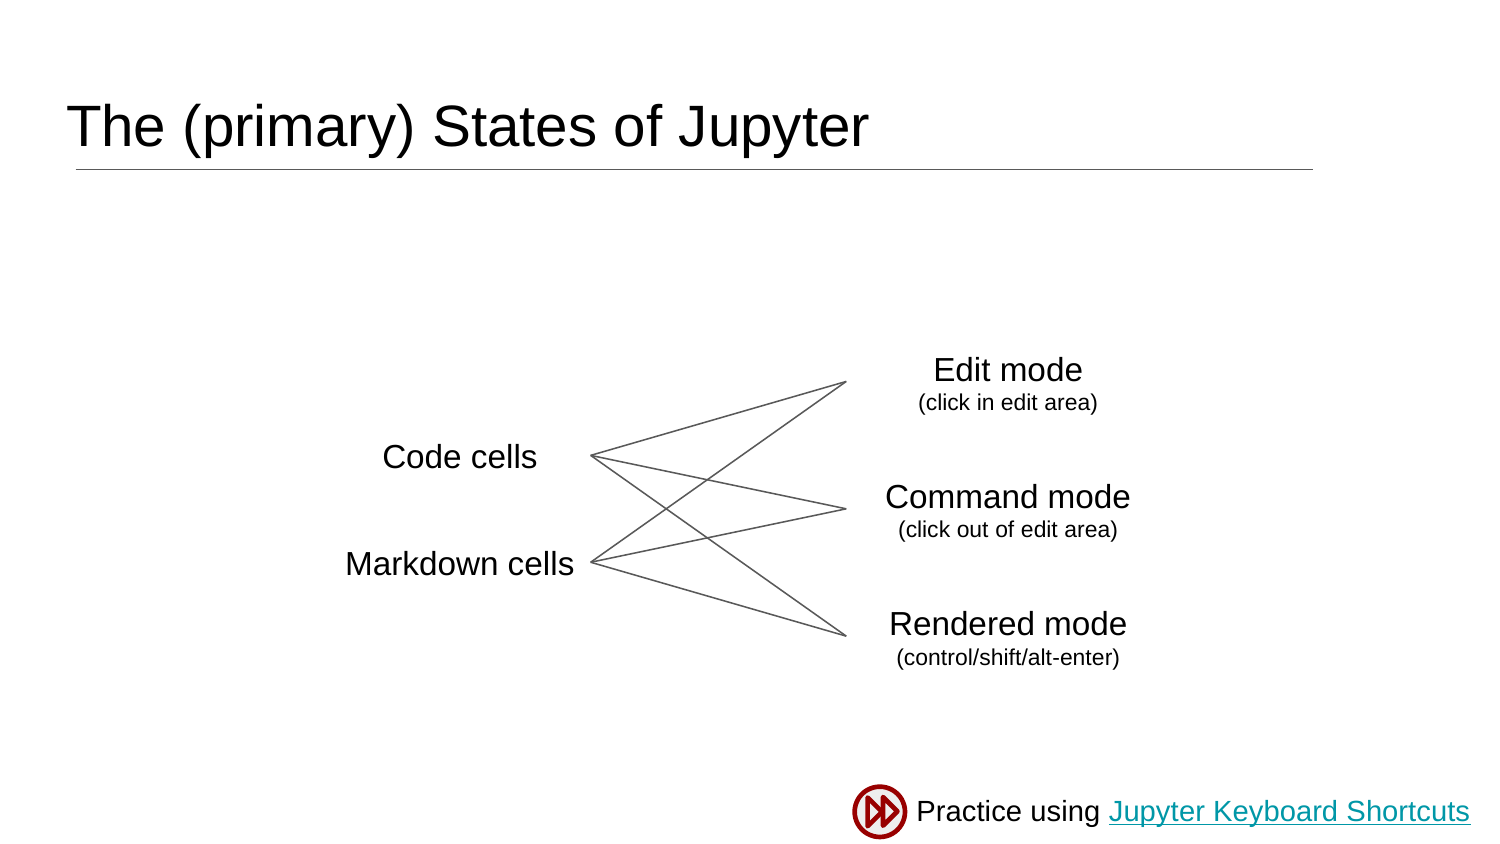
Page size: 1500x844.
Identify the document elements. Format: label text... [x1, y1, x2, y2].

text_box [590, 381, 847, 508]
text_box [852, 786, 906, 838]
text_box Rendered mode (control/shift/alt-enter) [846, 599, 1171, 674]
title The (primary) States of Jupyter [51, 72, 1449, 167]
text_box Command mode (click out of edit area) [852, 471, 1171, 546]
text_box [590, 508, 847, 561]
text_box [329, 418, 584, 600]
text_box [590, 561, 847, 637]
text_box Practice using Jupyter Keyboard Shortcuts [219, 777, 1486, 820]
text_box Edit mode (click in edit area) [846, 344, 1171, 419]
